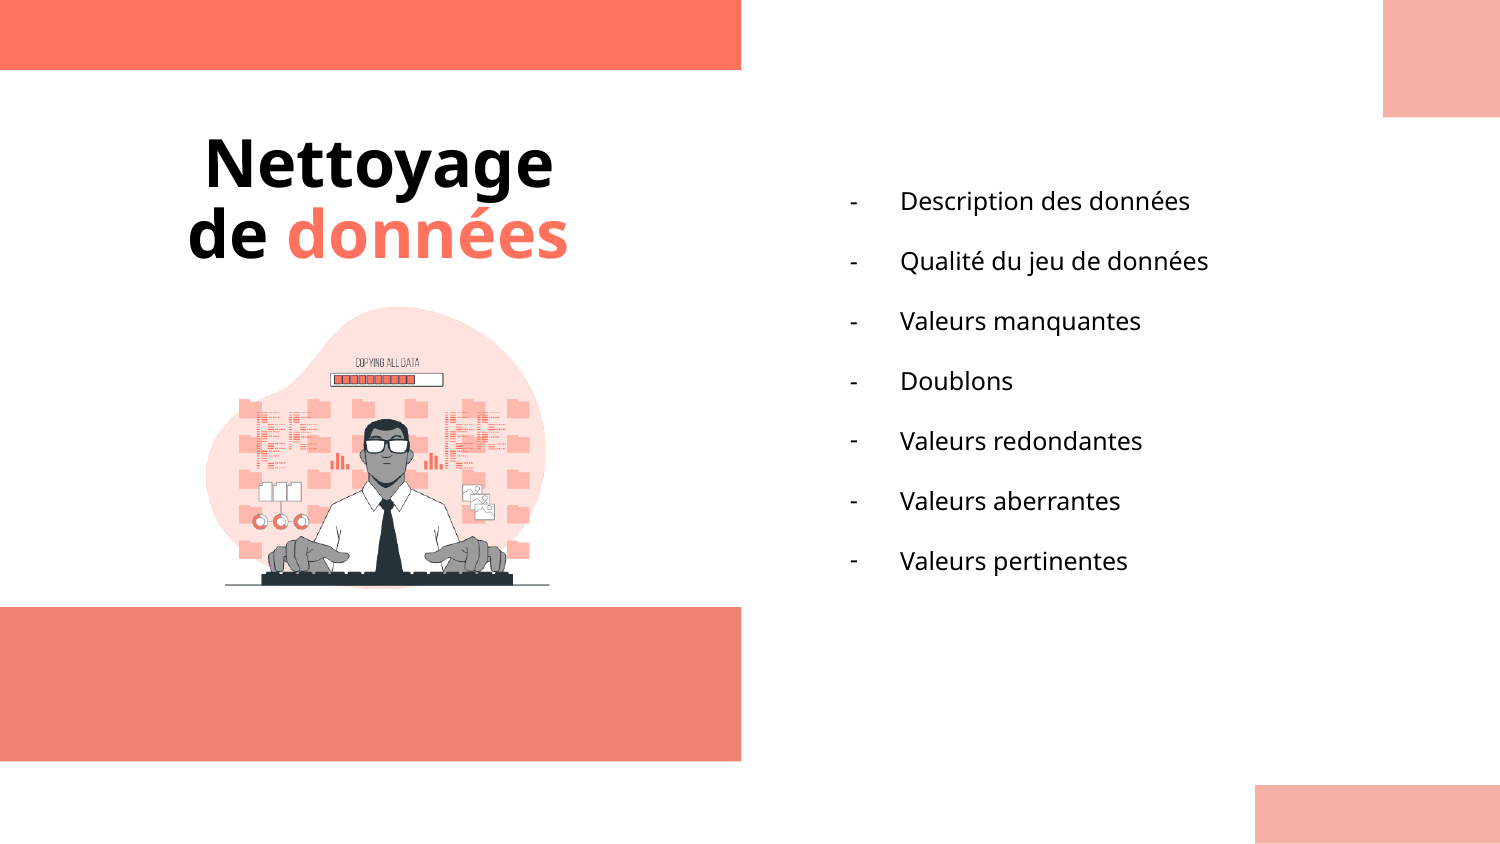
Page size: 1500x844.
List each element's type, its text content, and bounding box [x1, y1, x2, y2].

subtitle Description des données Qualité du jeu de données Valeurs manquantes Doublons Valeurs redondantes Valeurs aberrantes Valeurs pertinentes [809, 140, 1308, 577]
picture [194, 300, 564, 598]
title Nettoyage de données [147, 116, 611, 289]
